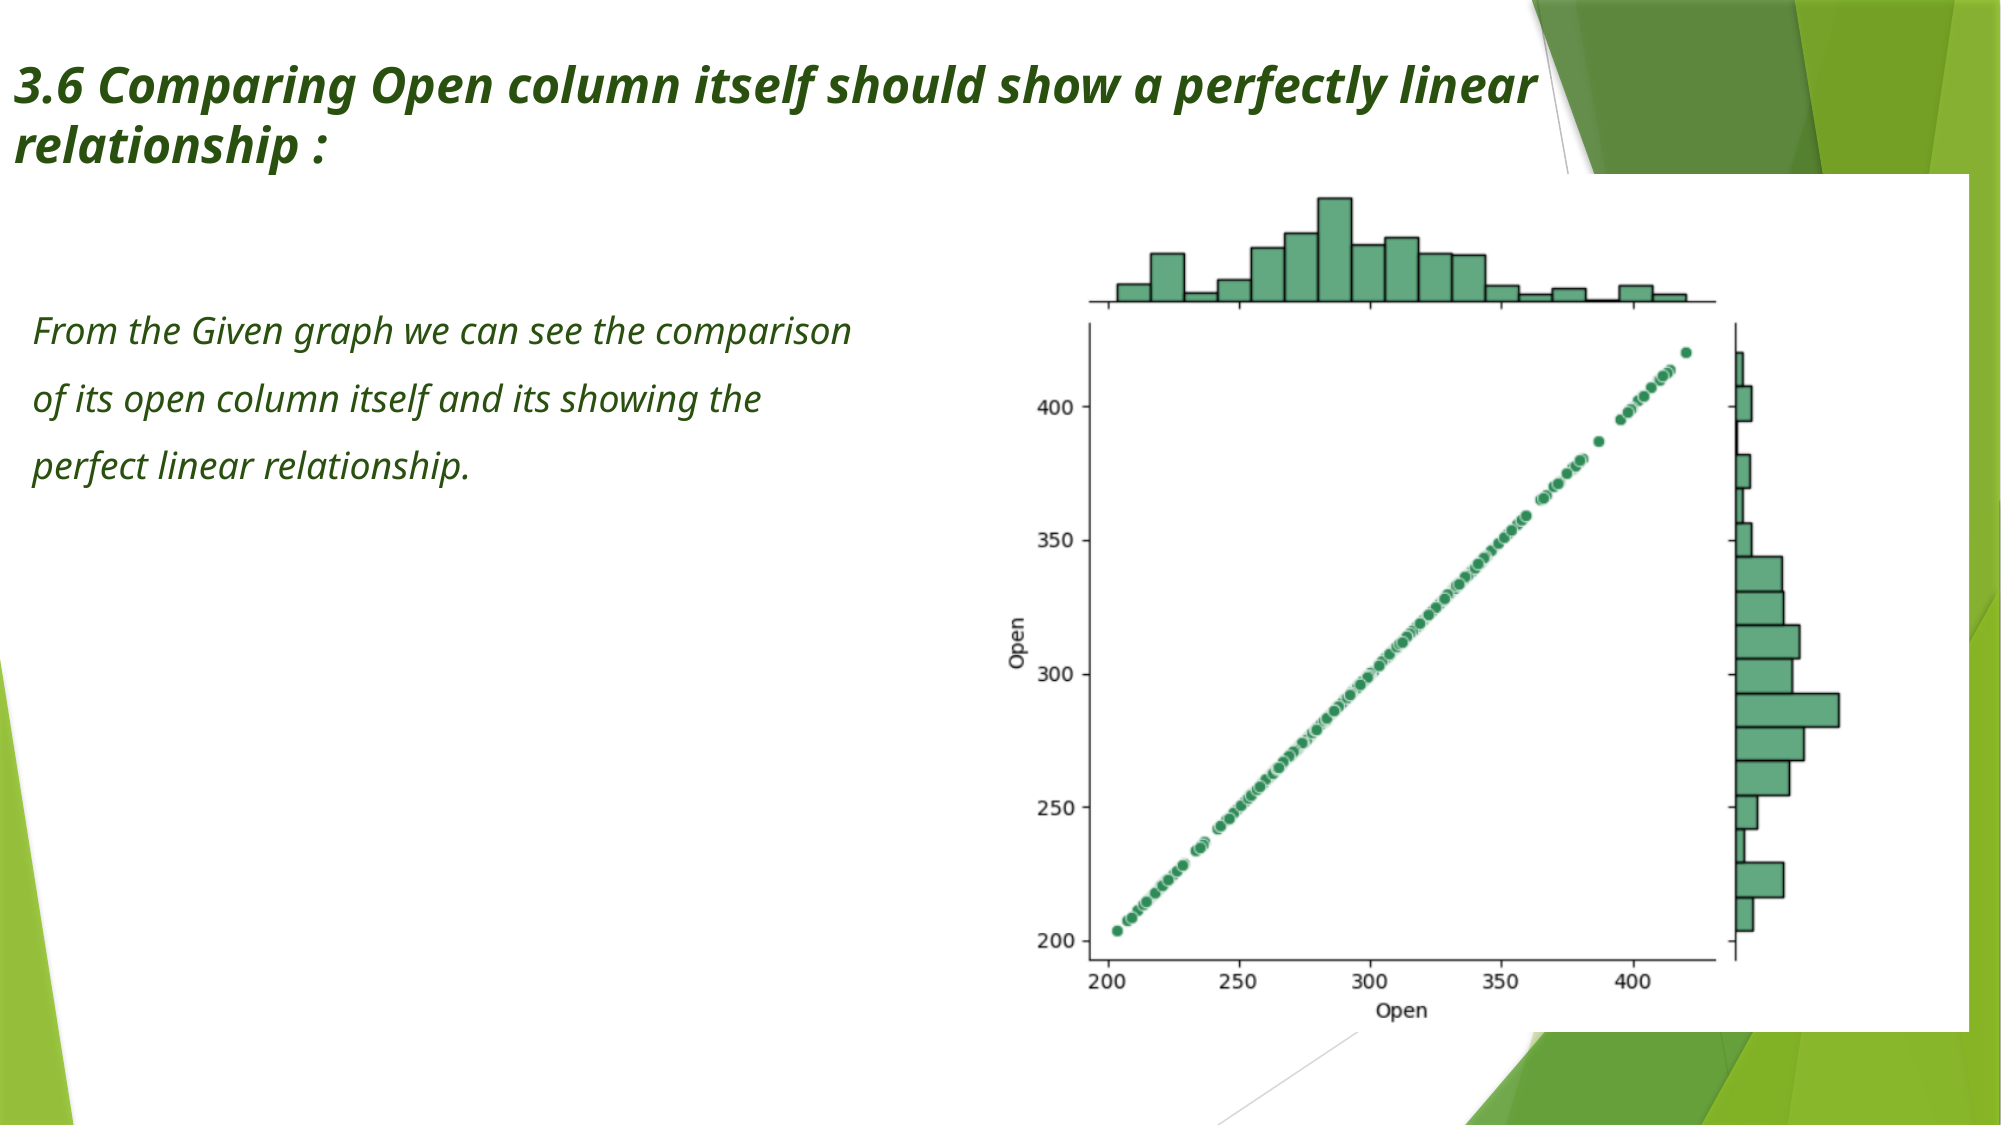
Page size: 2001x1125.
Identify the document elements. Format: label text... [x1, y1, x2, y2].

text_box From the Given graph we can see the comparison of its open column itself and its showing the perfect linear relationship. [17, 277, 894, 495]
text_box 3.6 Comparing Open column itself should show a perfectly linear relationship : [0, 46, 1720, 182]
picture [898, 173, 1970, 1032]
